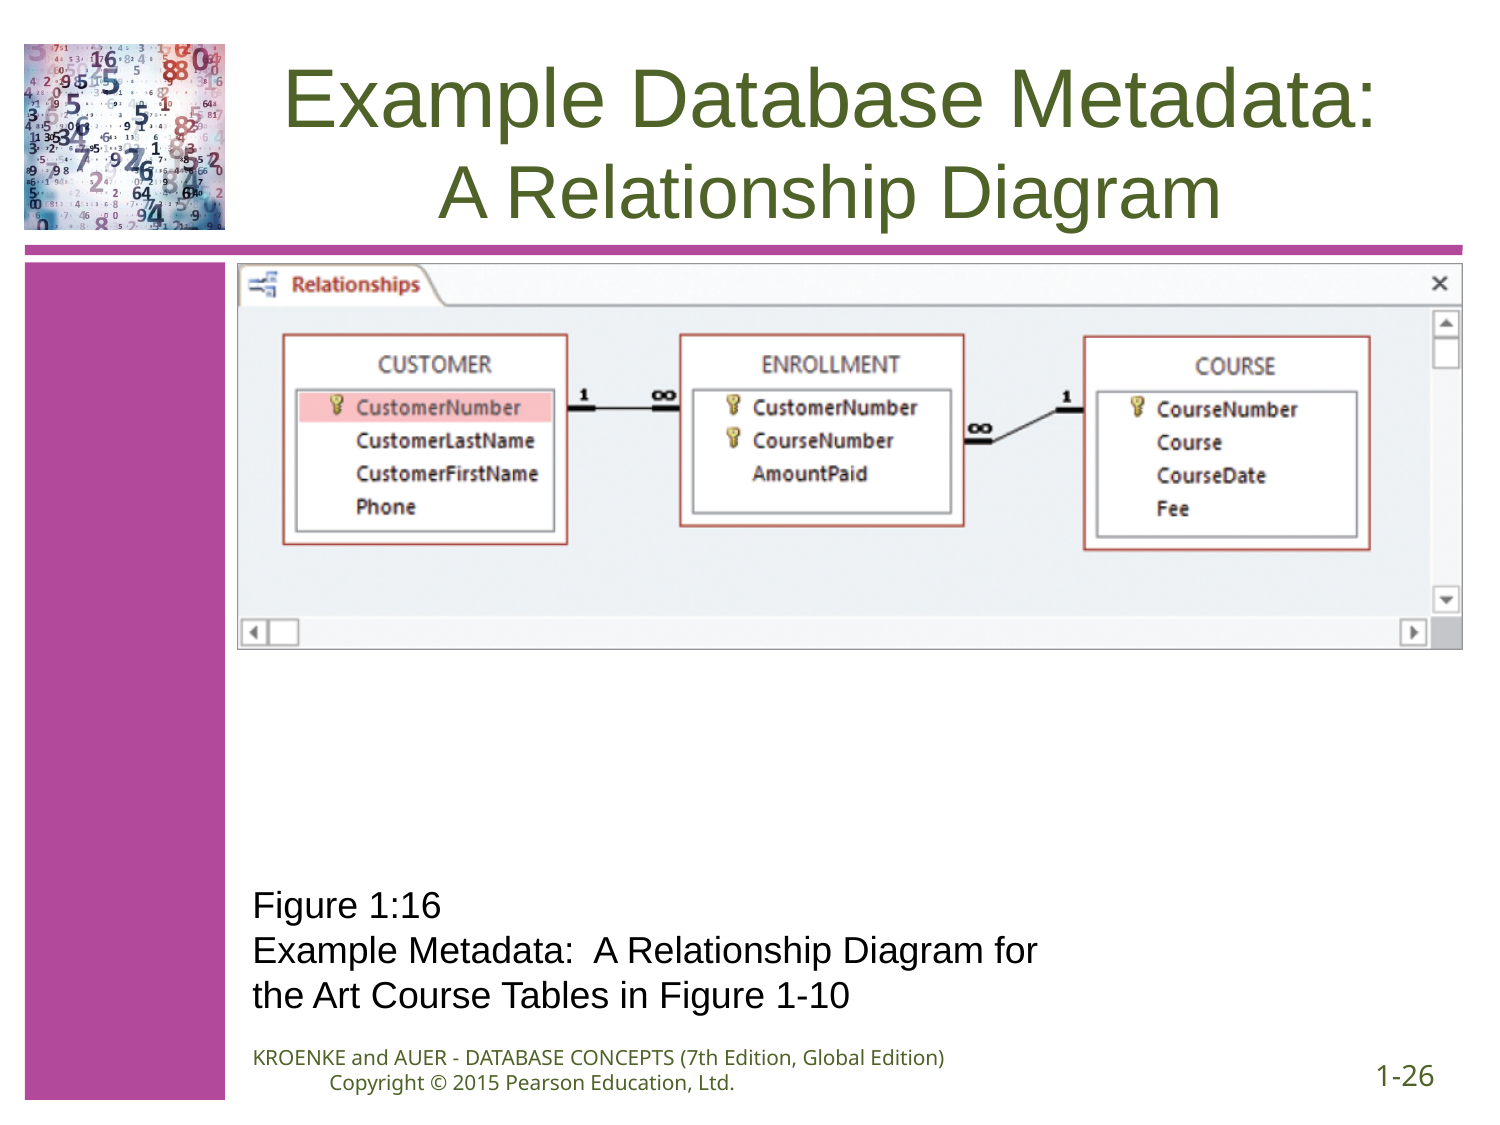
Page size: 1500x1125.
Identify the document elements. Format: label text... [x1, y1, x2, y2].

picture [237, 263, 1463, 650]
footer KROENKE and AUER - DATABASE CONCEPTS (7th Edition, Global Edition) Copyright © 2015 Pearson Education, Ltd. [237, 1037, 1088, 1104]
title Example Database Metadata: A Relationship Diagram [237, 44, 1426, 233]
picture [24, 44, 225, 230]
text_box Figure 1:16 Example Metadata: A Relationship Diagram for the Art Course Tables in Figure 1-10 [237, 873, 1425, 1024]
slide_number 1-26 [1287, 1049, 1451, 1103]
